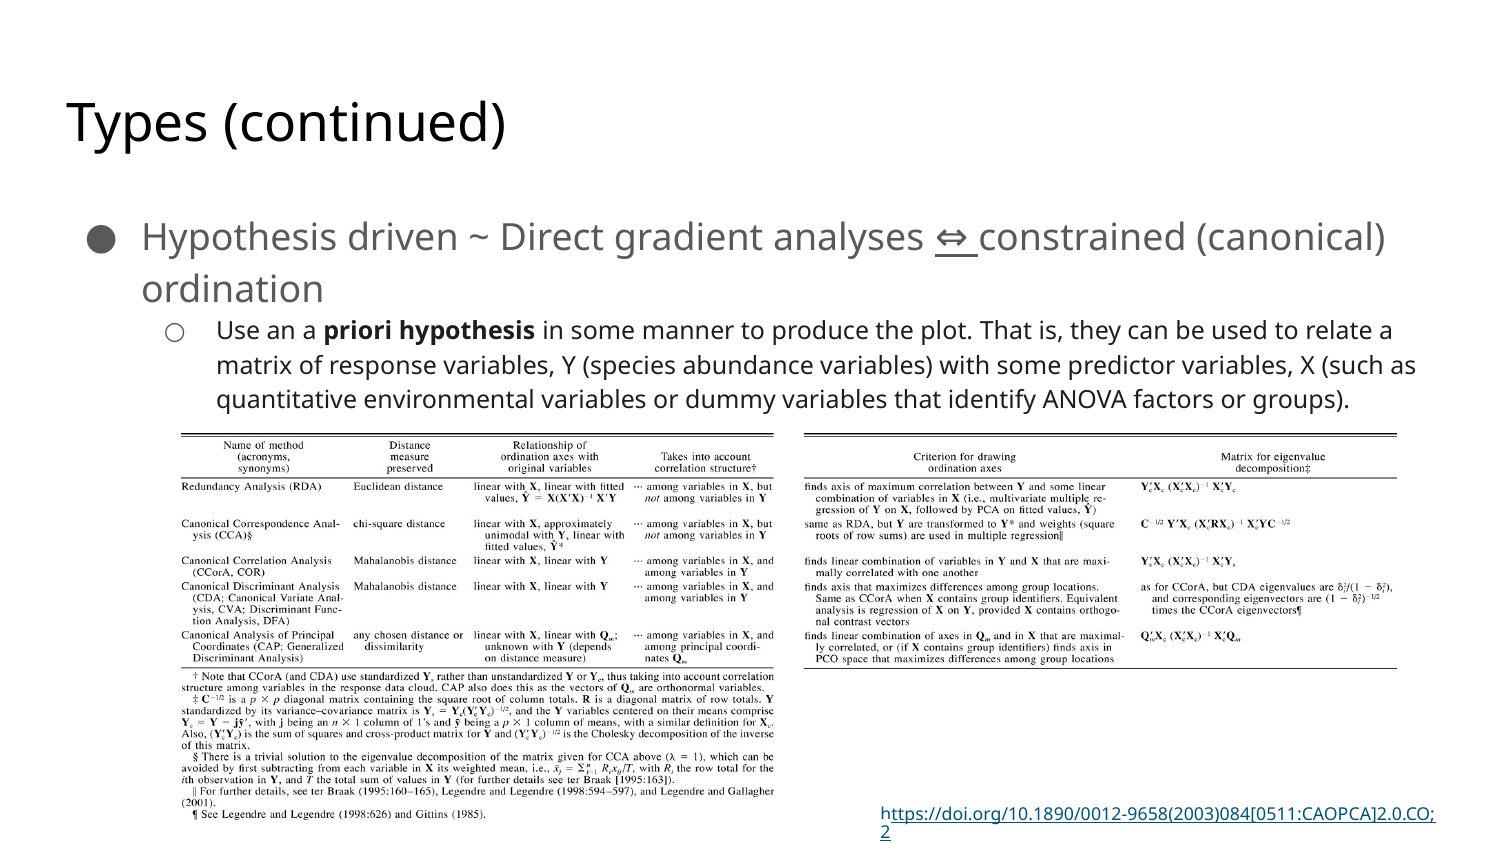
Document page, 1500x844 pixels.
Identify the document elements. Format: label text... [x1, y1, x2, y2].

text_box https://doi.org/10.1890/0012-9658(2003)084[0511:CAOPCA]2.0.CO;2 [865, 790, 1459, 840]
picture [181, 432, 775, 820]
title Types (continued) [51, 72, 1449, 167]
picture [804, 432, 1397, 669]
list Hypothesis driven ~ Direct gradient analyses ⇔ constrained (canonical) ordination Use an a priori hypothesis in some manner to produce the plot. That is, they can be used to relate a matrix of response variables, Y (species abundance variables) with some predictor variables, X (such as quantitative environmental variables or dummy variables that identify ANOVA factors or groups). [51, 189, 1449, 750]
